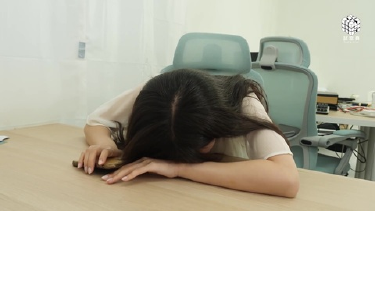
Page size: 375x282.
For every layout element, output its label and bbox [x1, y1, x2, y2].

picture [0, 0, 375, 212]
